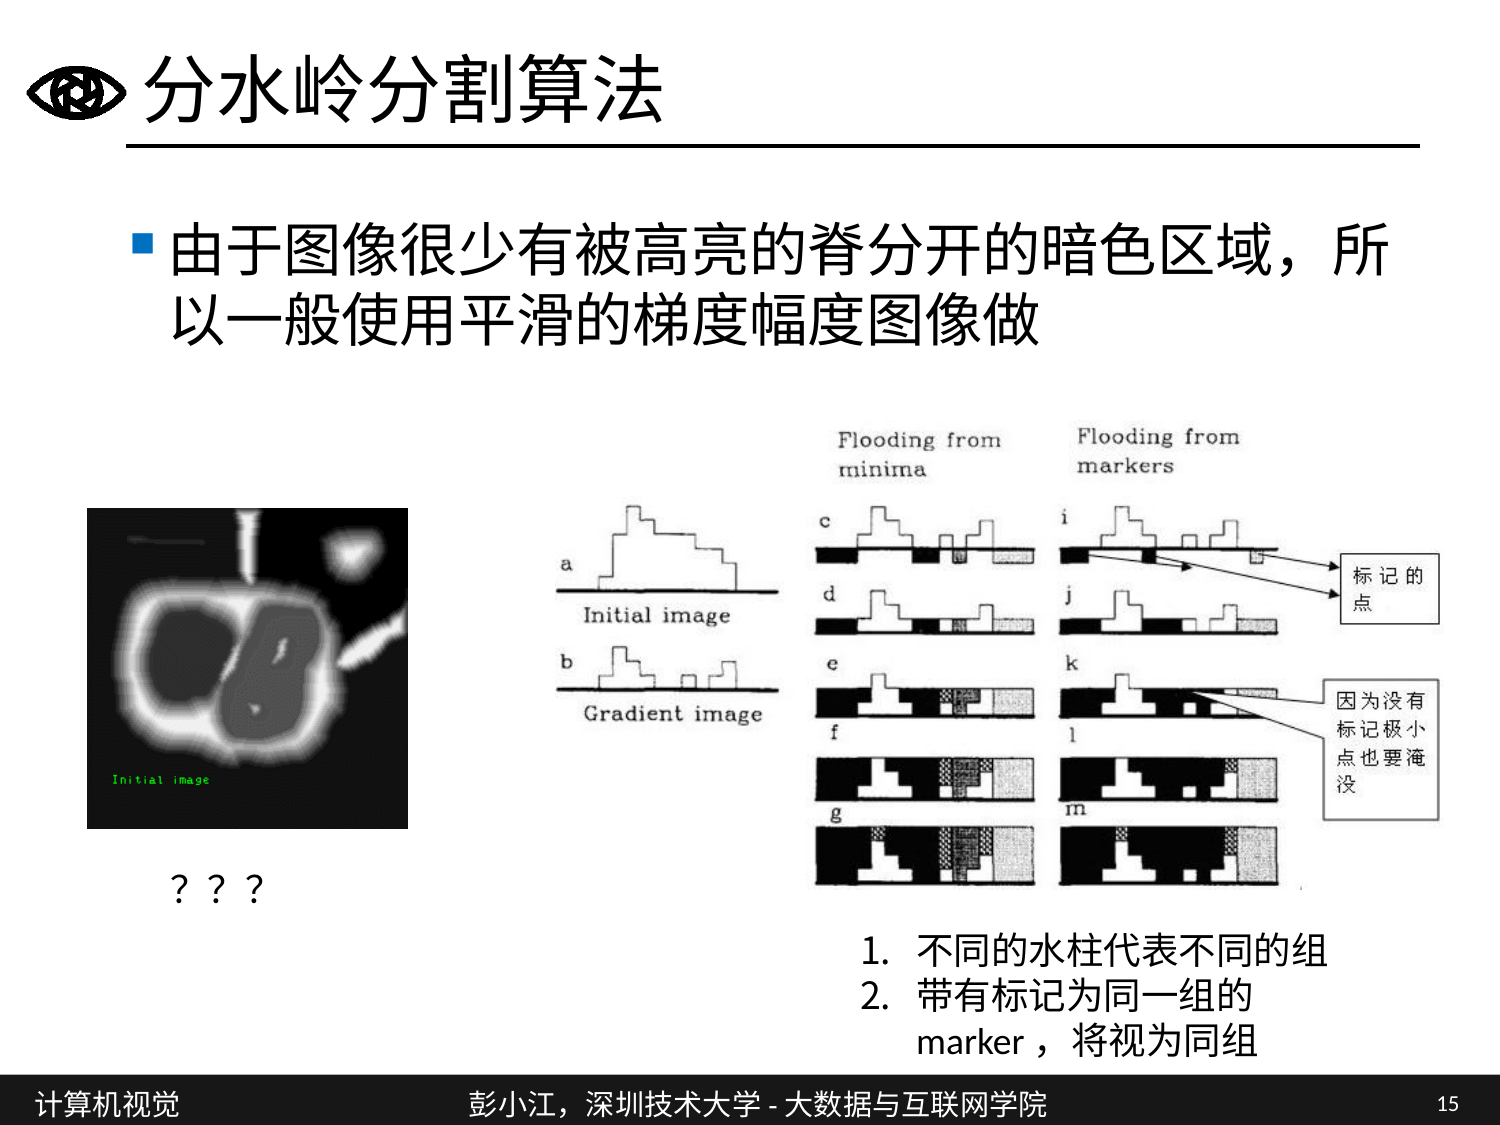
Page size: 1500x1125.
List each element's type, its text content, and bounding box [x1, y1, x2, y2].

picture [87, 508, 408, 829]
text_box 不同的水柱代表不同的组 带有标记为同一组的marker，将视为同组 [845, 919, 1421, 1070]
picture [555, 420, 1444, 890]
list 由于图像很少有被高亮的脊分开的暗色区域，所以一般使用平滑的梯度幅度图像做 [114, 205, 1409, 920]
text_box ？？？ [155, 858, 298, 919]
slide_number 15 [1137, 1078, 1475, 1125]
title 分水岭分割算法 [126, 39, 1421, 146]
